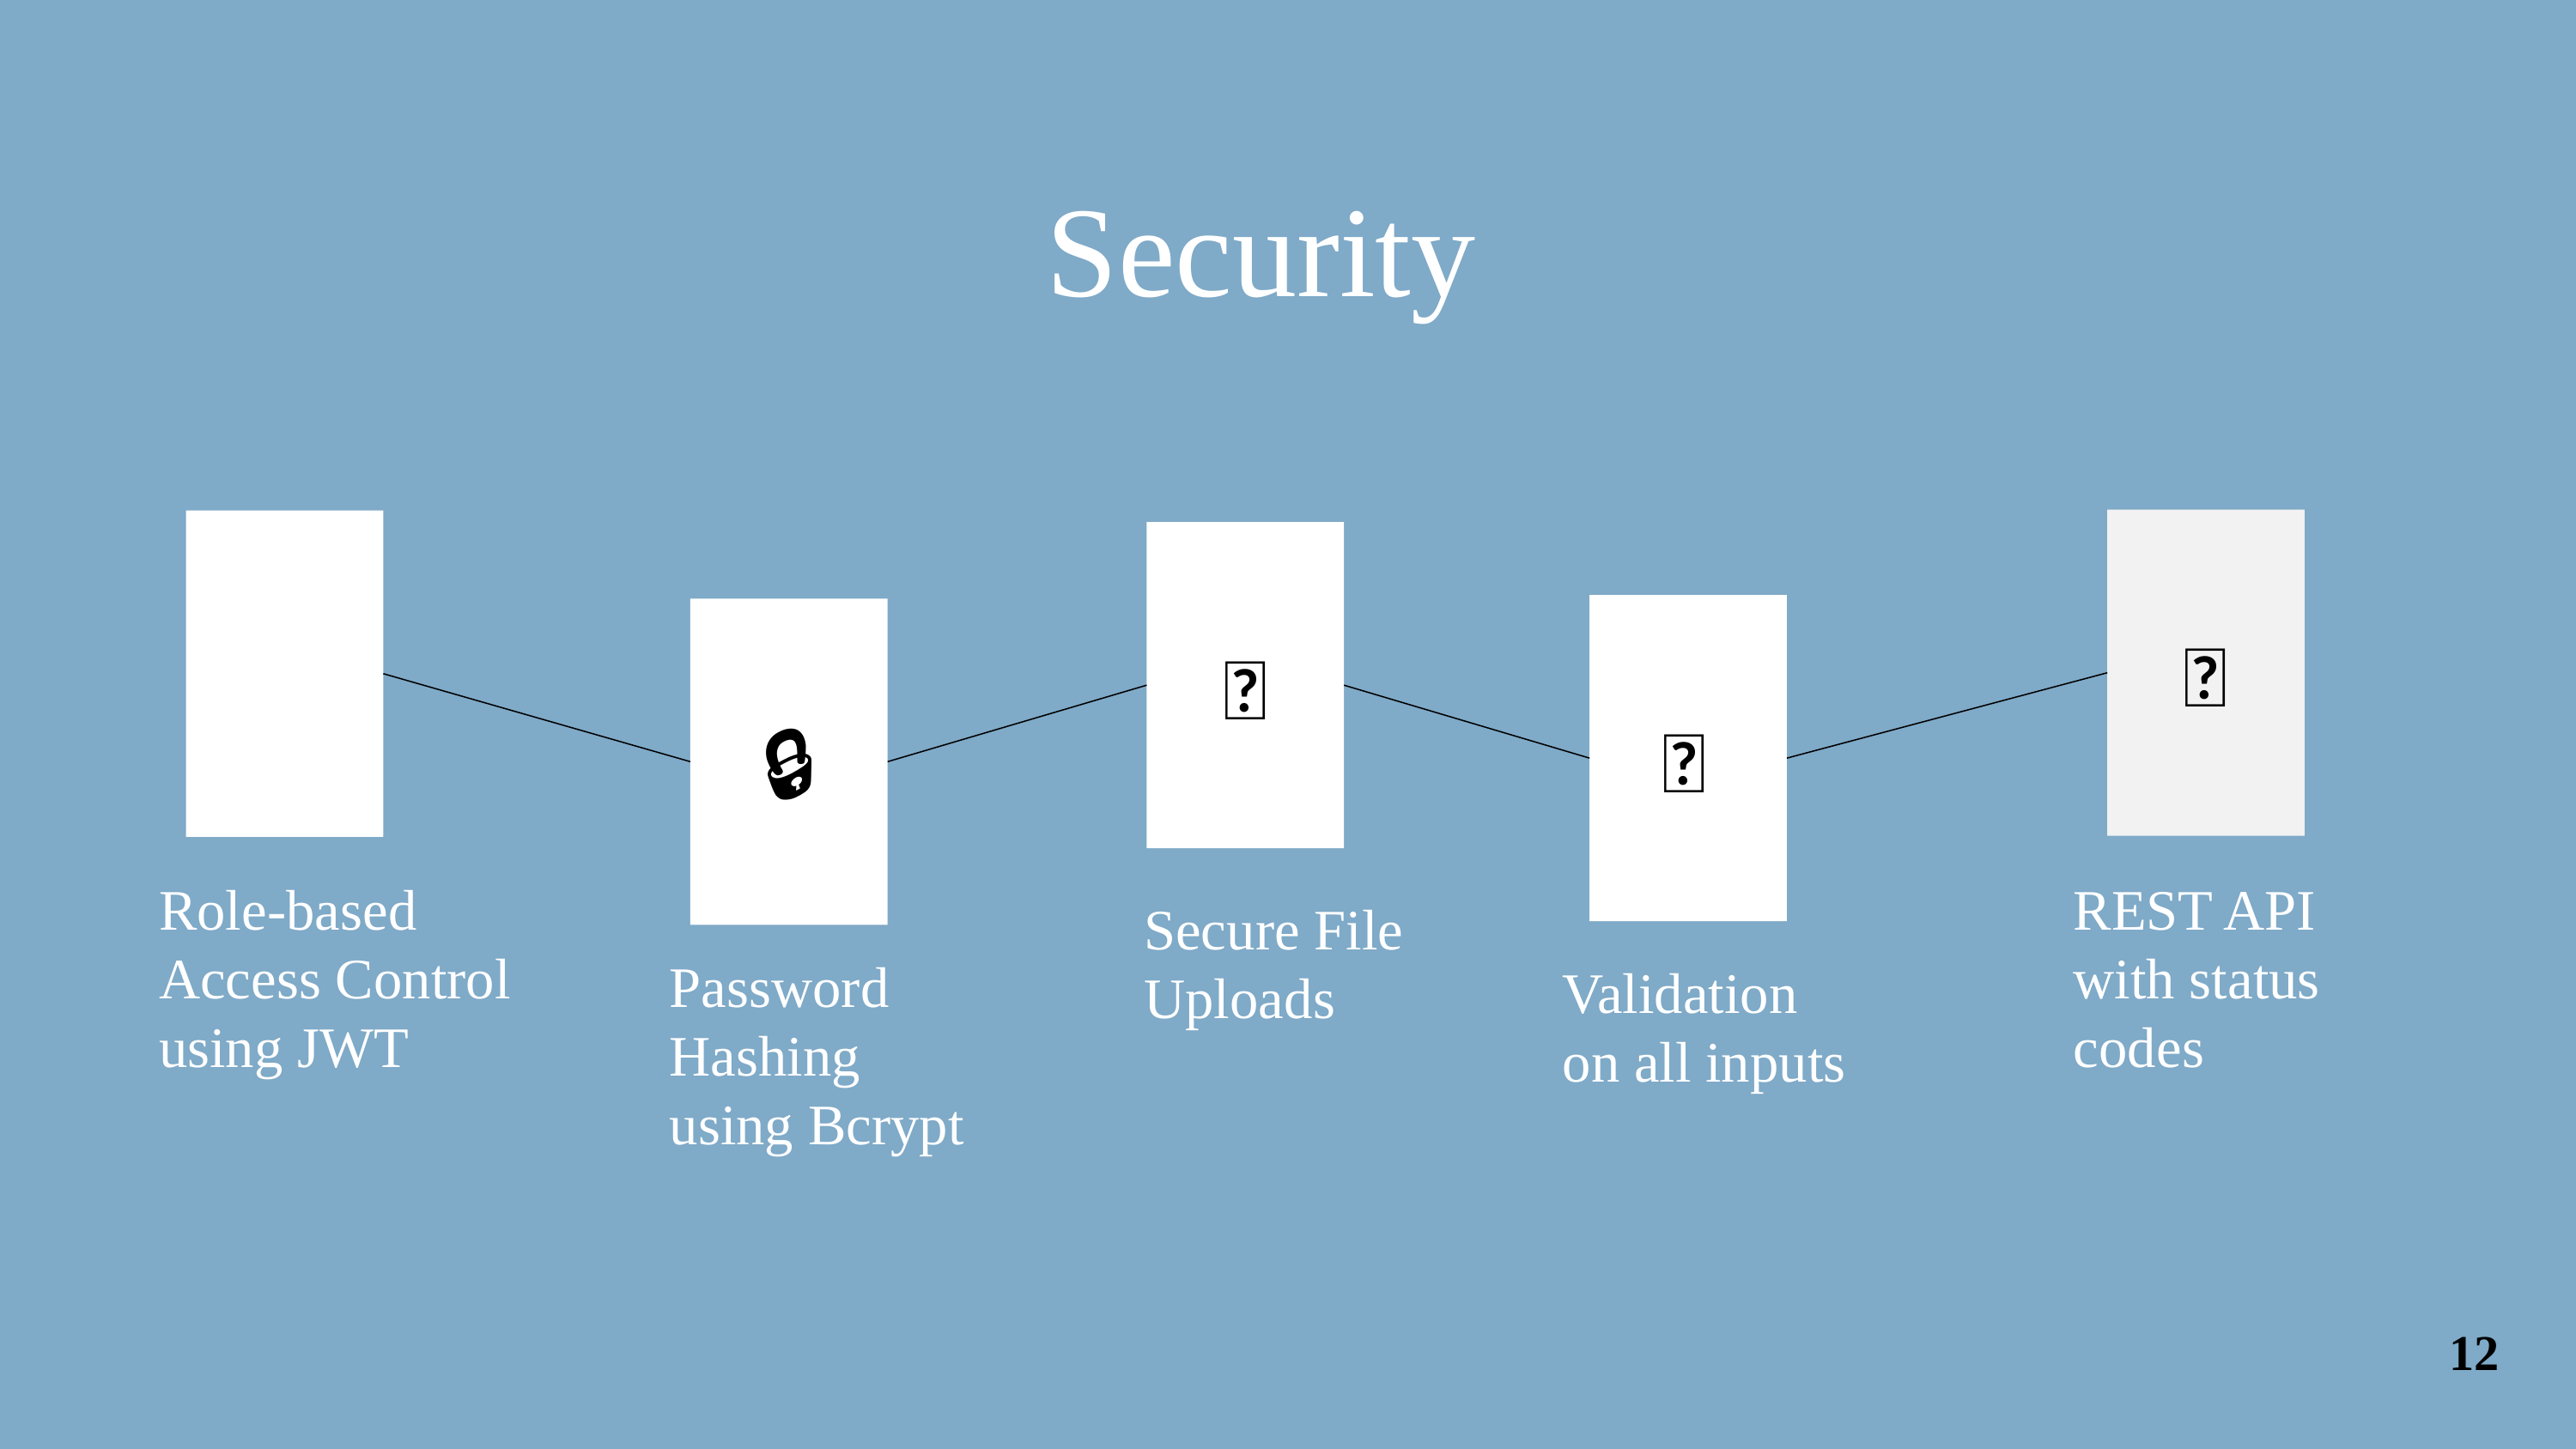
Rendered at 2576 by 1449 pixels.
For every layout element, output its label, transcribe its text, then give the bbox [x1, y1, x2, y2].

text_box Secure File Uploads [1131, 886, 1461, 1037]
text_box Validation on all inputs [1549, 949, 1880, 1100]
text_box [1343, 684, 1590, 759]
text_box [383, 673, 691, 762]
text_box 12 [2436, 1314, 2513, 1387]
text_box Password Hashing using Bcrypt [656, 943, 987, 1162]
text_box 🔐 [185, 510, 384, 837]
text_box 📡 [2107, 509, 2305, 836]
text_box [887, 684, 1147, 762]
text_box Security [1033, 161, 1489, 329]
text_box 🔒 [690, 598, 888, 925]
text_box REST API with status codes [2060, 866, 2391, 1086]
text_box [1786, 672, 2108, 759]
text_box Role-based Access Control using JWT [146, 866, 572, 1086]
text_box 📁 [1146, 522, 1345, 849]
text_box ✅ [1589, 595, 1787, 922]
